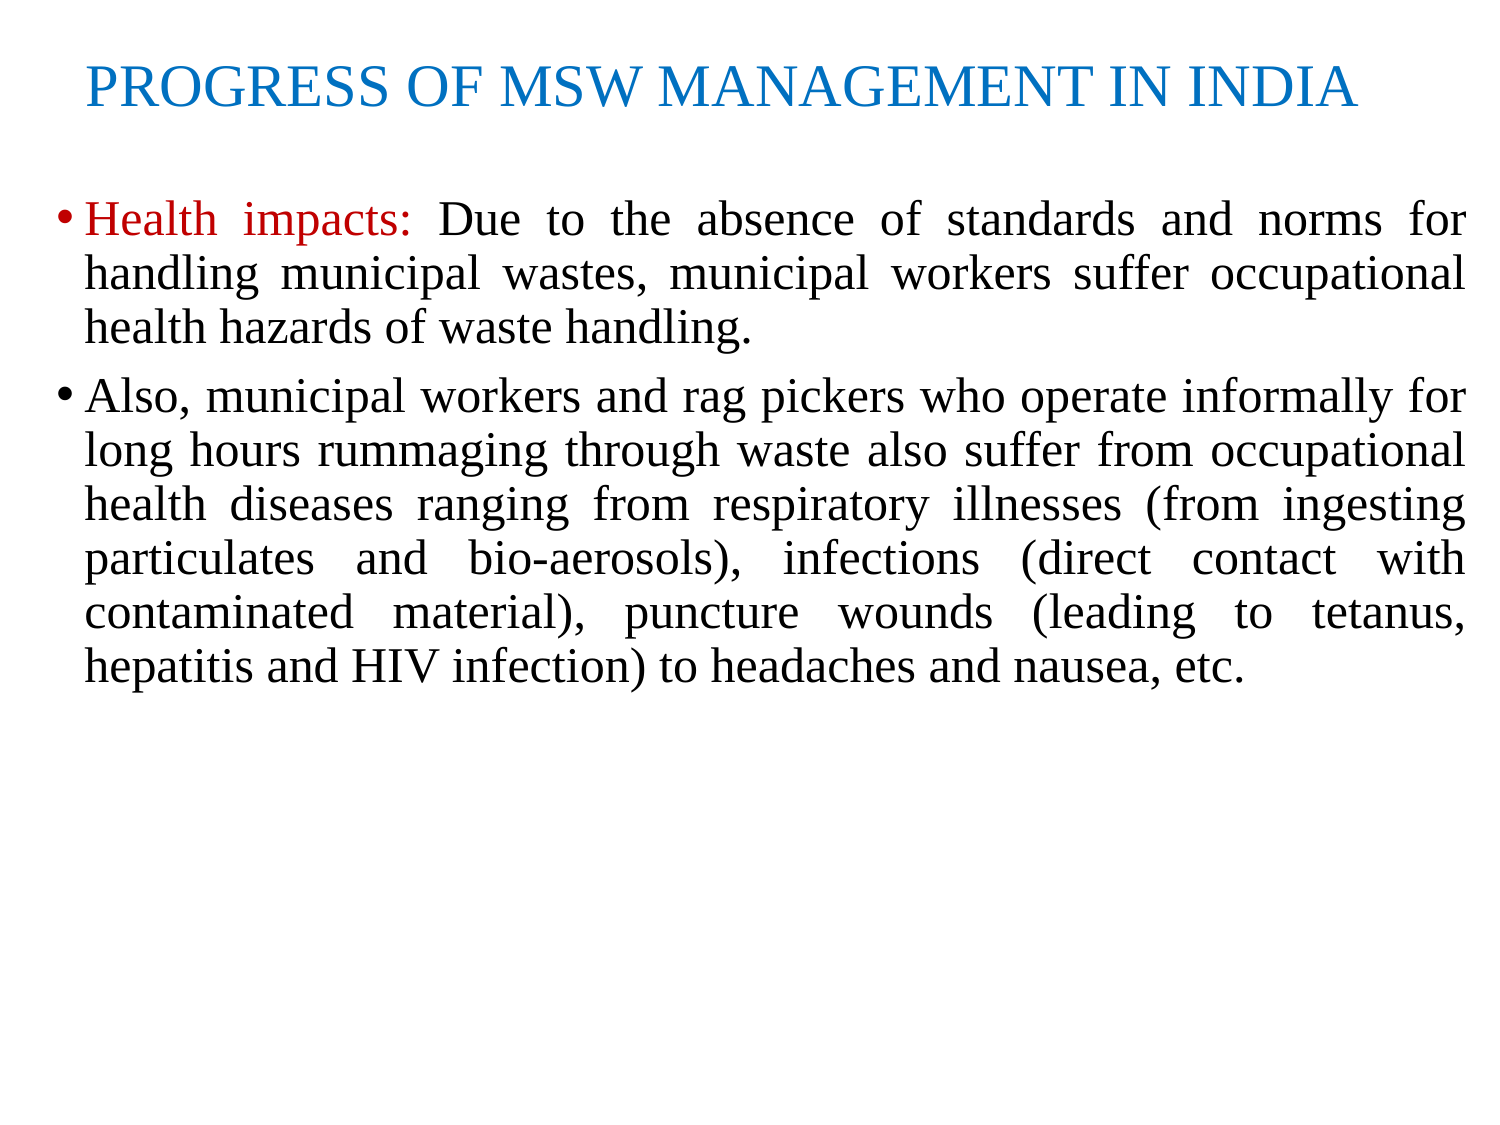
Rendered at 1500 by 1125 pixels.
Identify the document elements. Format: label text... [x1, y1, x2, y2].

list Health impacts: Due to the absence of standards and norms for handling municipal wastes, municipal workers suffer occupational health hazards of waste handling. Also, municipal workers and rag pickers who operate informally for long hours rummaging through waste also suffer from occupational health diseases ranging from respiratory illnesses (from ingesting particulates and bio-aerosols), infections (direct contact with contaminated material), puncture wounds (leading to tetanus, hepatitis and HIV infection) to headaches and nausea, etc. [41, 184, 1483, 1094]
title PROGRESS OF MSW MANAGEMENT IN INDIA [70, 21, 1421, 153]
